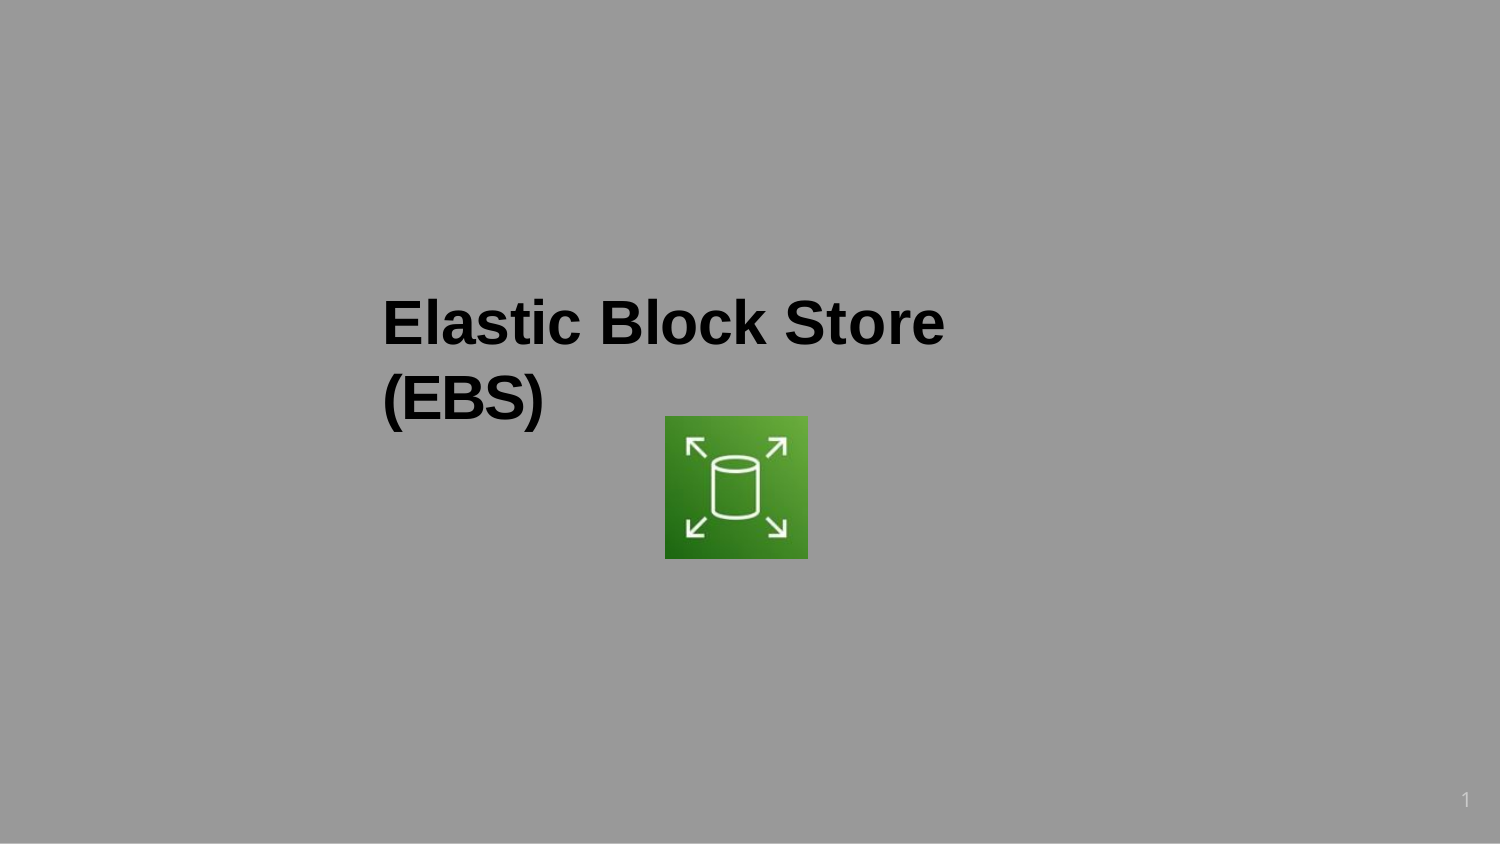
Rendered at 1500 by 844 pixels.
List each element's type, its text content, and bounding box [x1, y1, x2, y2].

title Elastic Block Store (EBS) [380, 279, 1121, 432]
text_box 1 [1458, 784, 1471, 812]
picture [665, 416, 809, 560]
